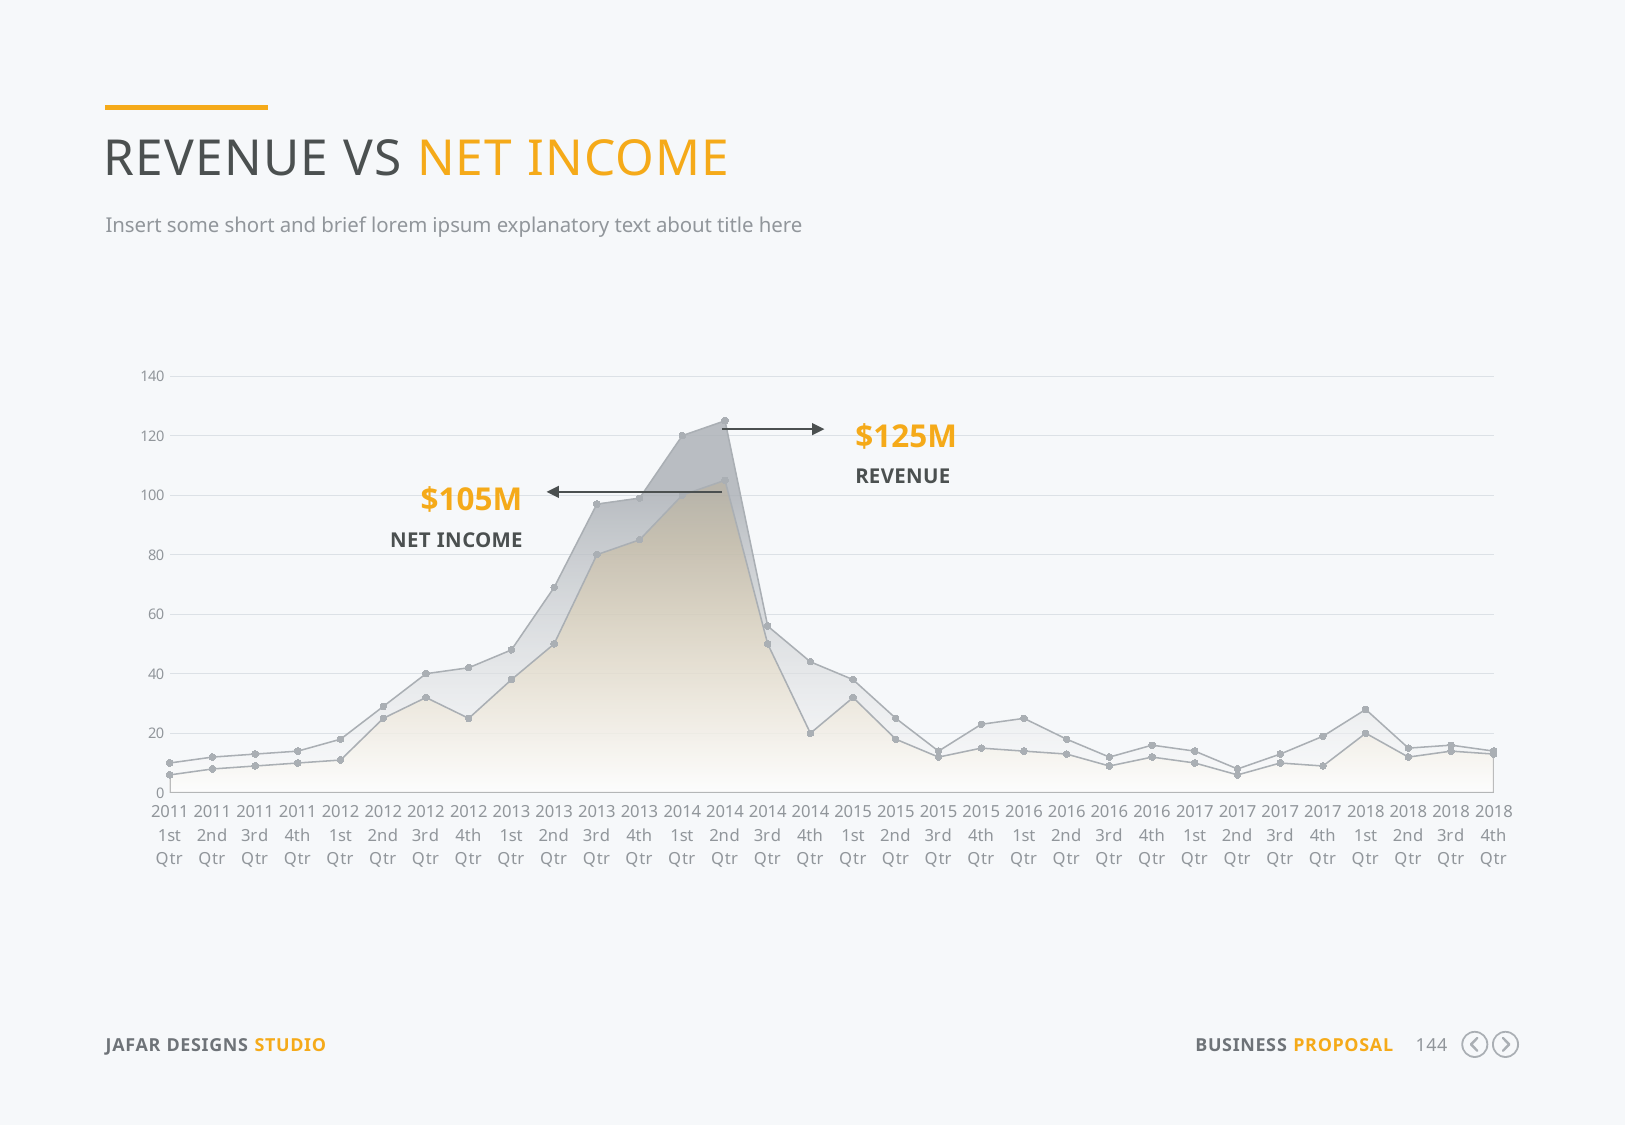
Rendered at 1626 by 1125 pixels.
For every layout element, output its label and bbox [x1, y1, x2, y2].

list [103, 125, 1518, 188]
chart [111, 355, 1542, 880]
list [105, 209, 1519, 241]
